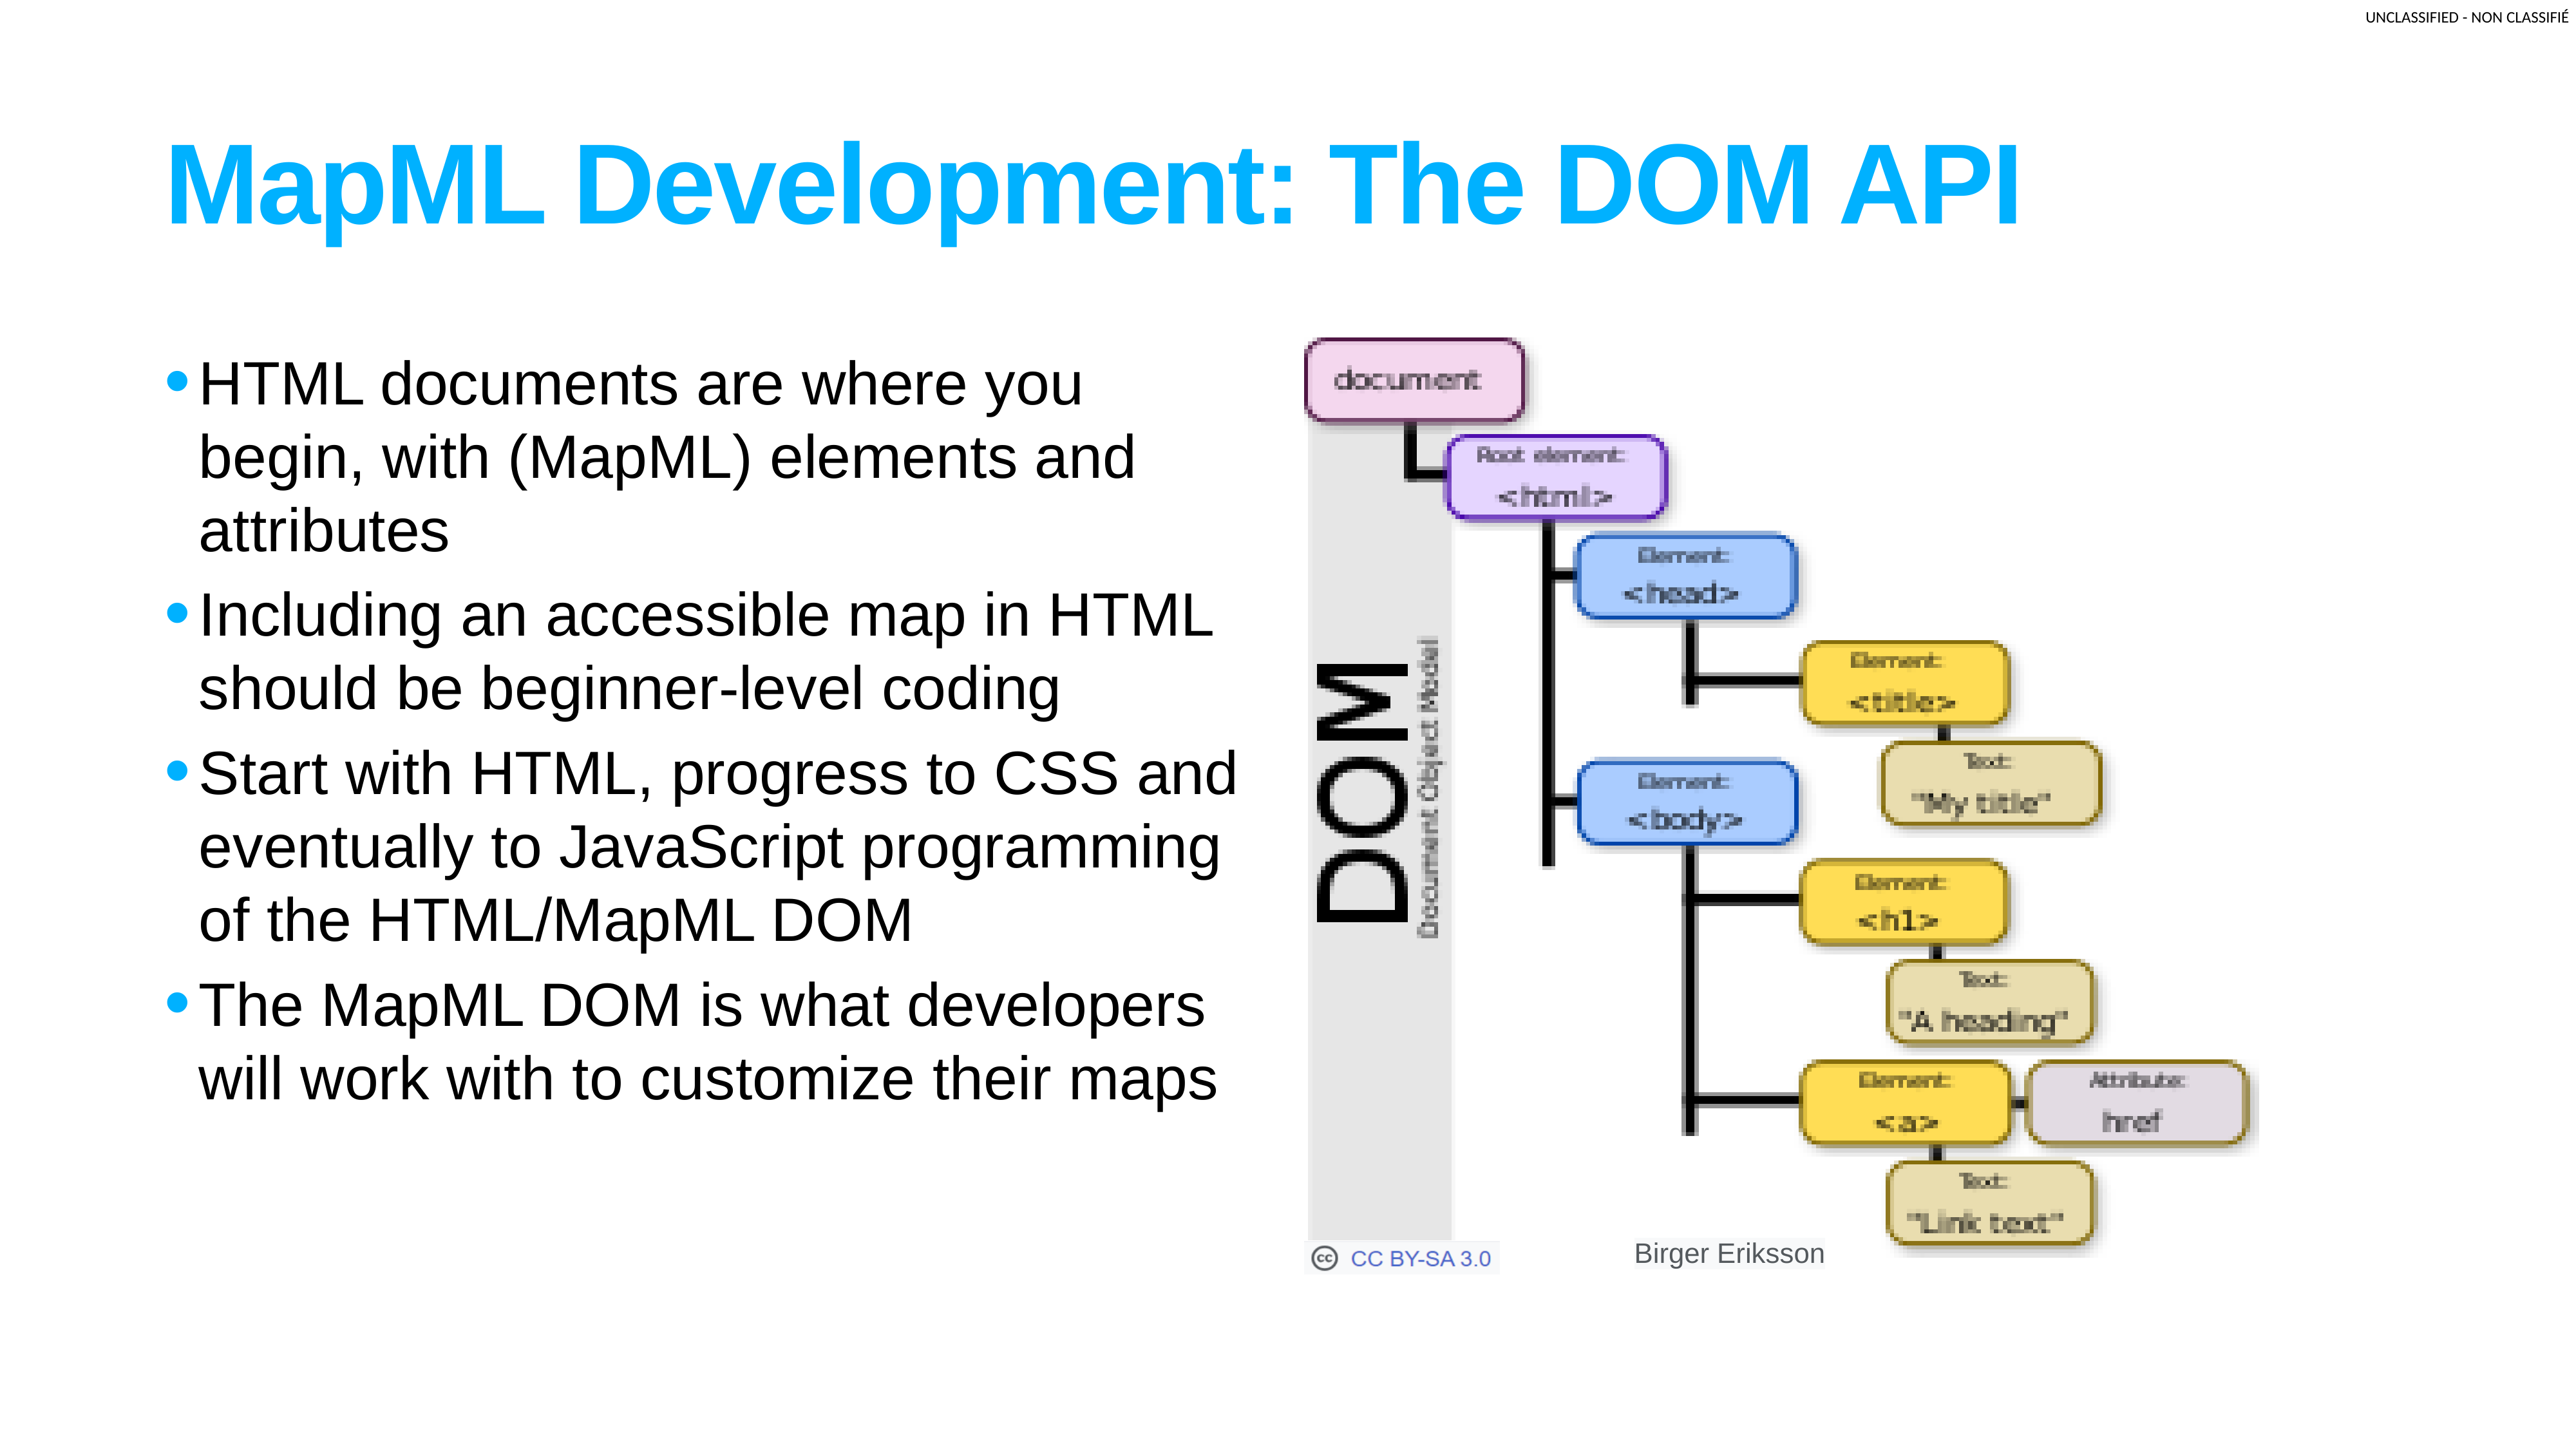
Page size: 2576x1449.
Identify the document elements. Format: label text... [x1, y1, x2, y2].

title MapML Development: The DOM API [158, 70, 2079, 313]
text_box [1303, 337, 2259, 1276]
list HTML documents are where you begin, with (MapML) elements and attributes Including an accessible map in HTML should be beginner-level coding Start with HTML, progress to CSS and eventually to JavaScript programming of the HTML/MapML DOM The MapML DOM is what developers will work with to customize their maps [158, 337, 1273, 1295]
